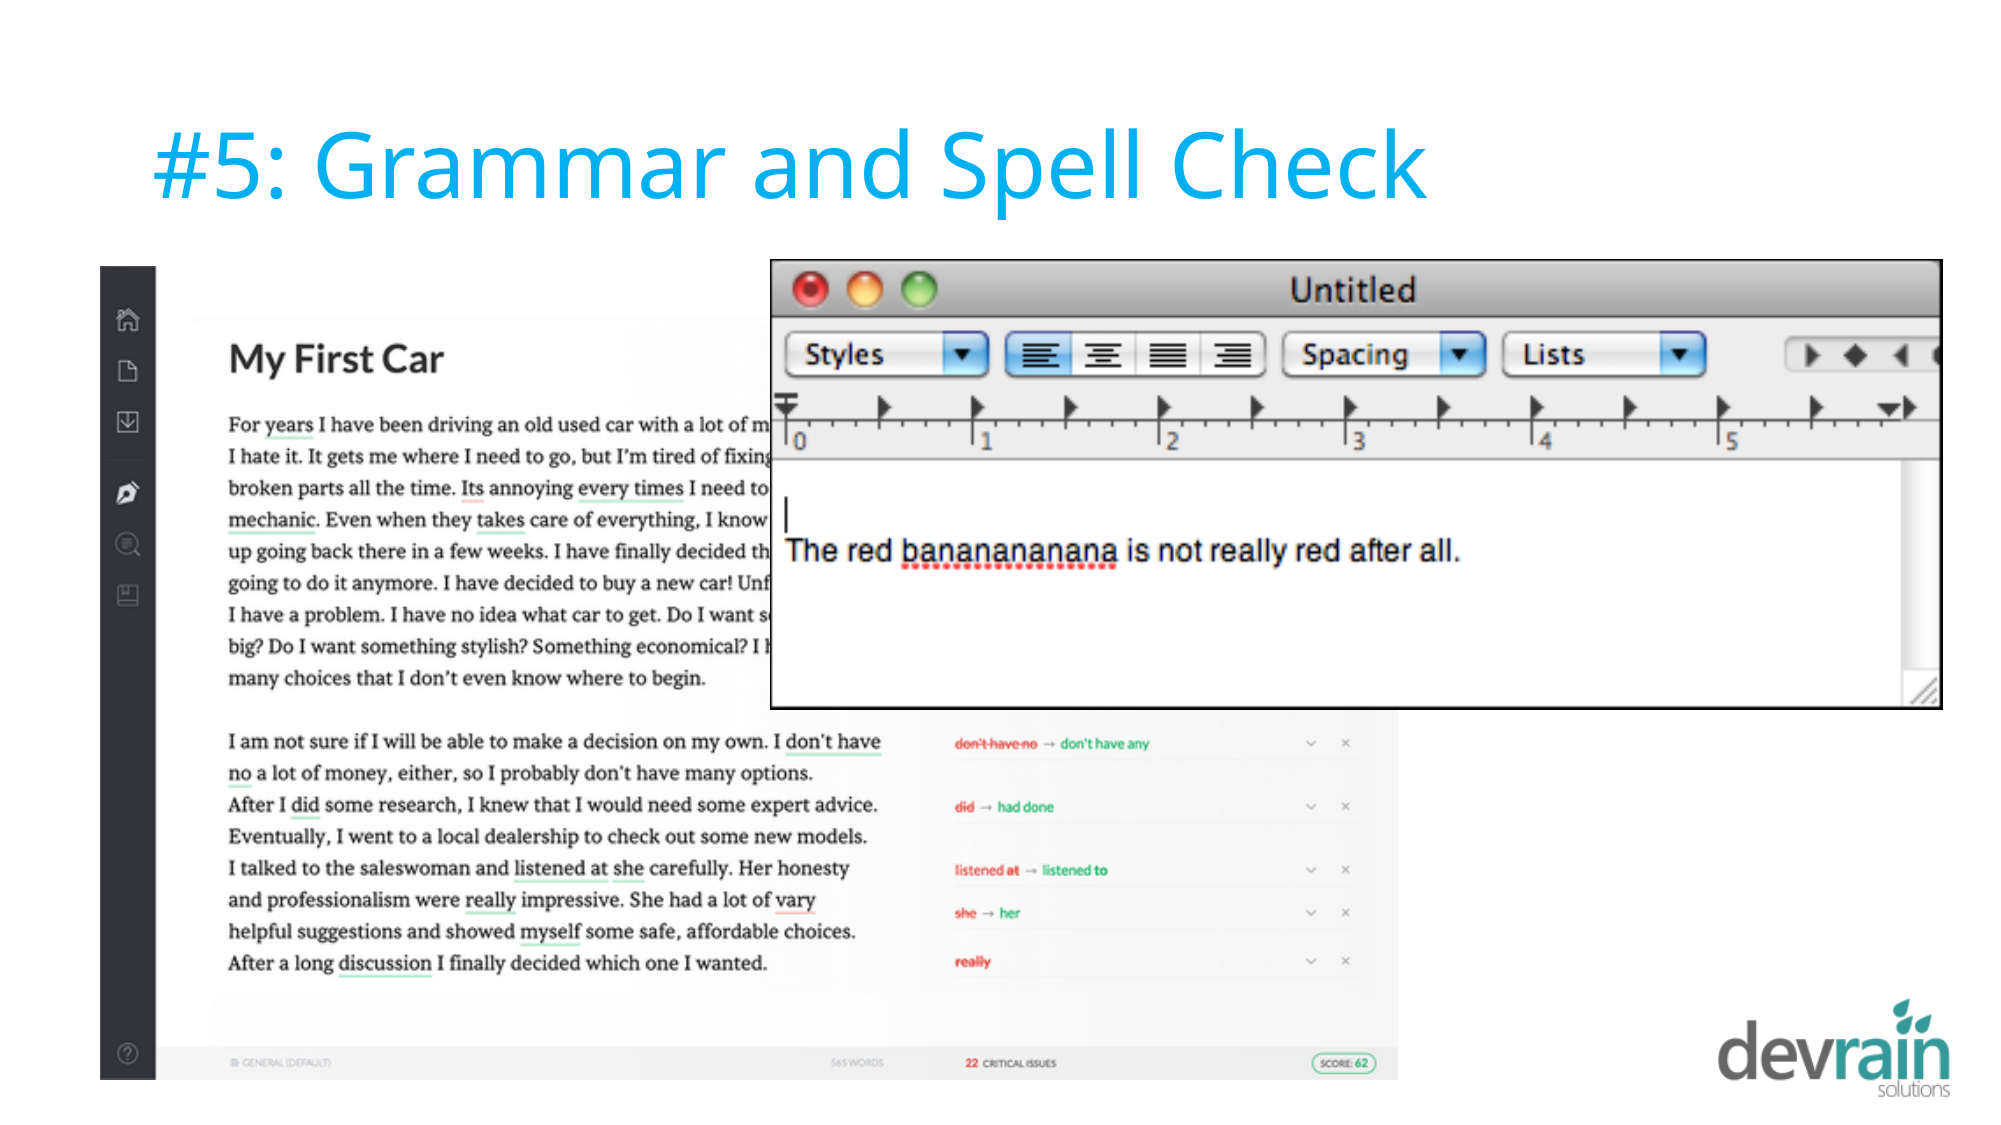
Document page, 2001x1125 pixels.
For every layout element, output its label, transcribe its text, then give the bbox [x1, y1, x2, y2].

picture [1718, 998, 1950, 1098]
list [100, 266, 1398, 1080]
picture [770, 259, 1943, 710]
title #5: Grammar and Spell Check [137, 59, 1863, 266]
